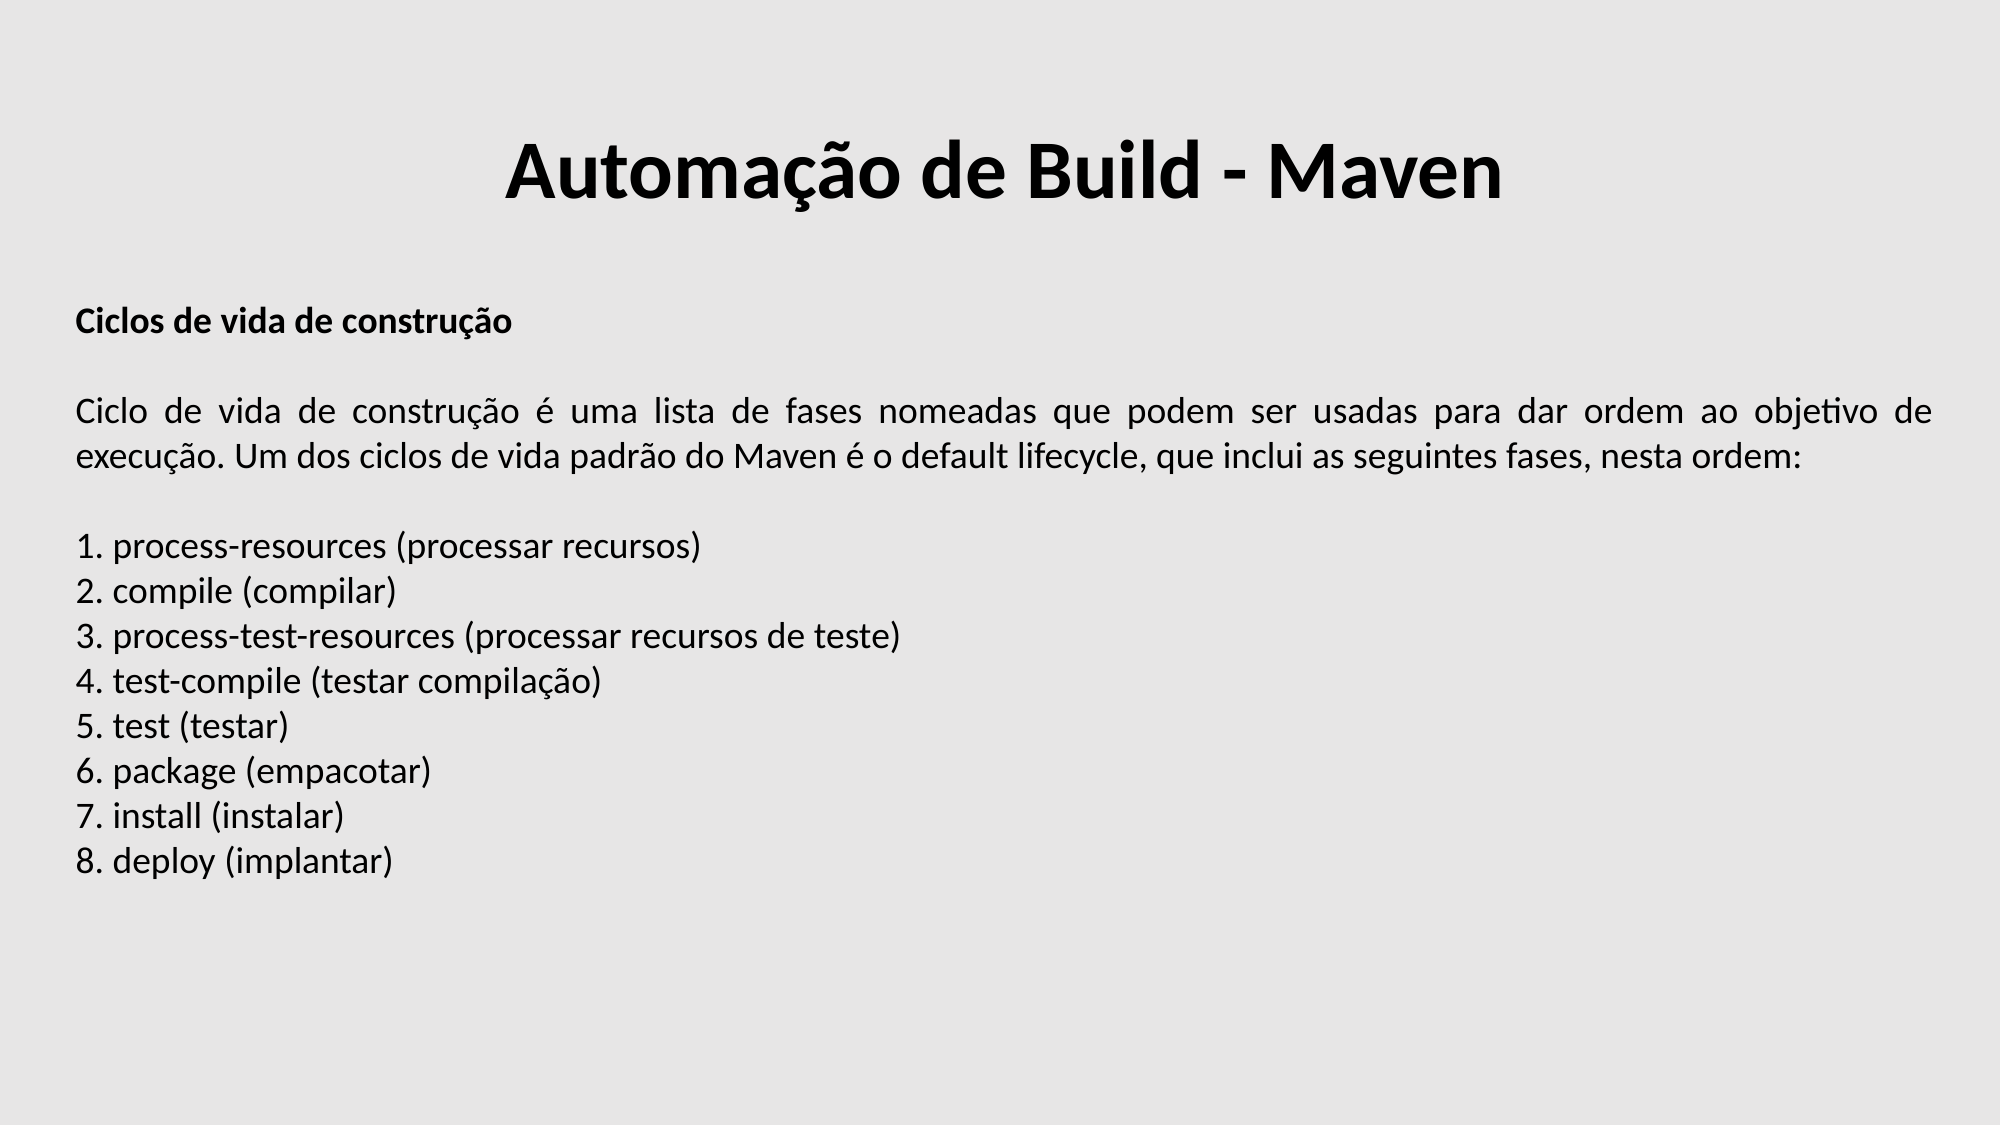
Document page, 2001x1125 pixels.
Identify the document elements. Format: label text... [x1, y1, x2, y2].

text_box Automação de Build - Maven [60, 107, 1950, 223]
text_box Ciclos de vida de construção Ciclo de vida de construção é uma lista de fases nomeadas que podem ser usadas para dar ordem ao objetivo de execução. Um dos ciclos de vida padrão do Maven é o default lifecycle, que inclui as seguintes fases, nesta ordem: 1. process-resources (processar recursos) 2. compile (compilar) 3. process-test-resources (processar recursos de teste) 4. test-compile (testar compilação) 5. test (testar) 6. package (empacotar) 7. install (instalar) 8. deploy (implantar) [60, 288, 1950, 889]
